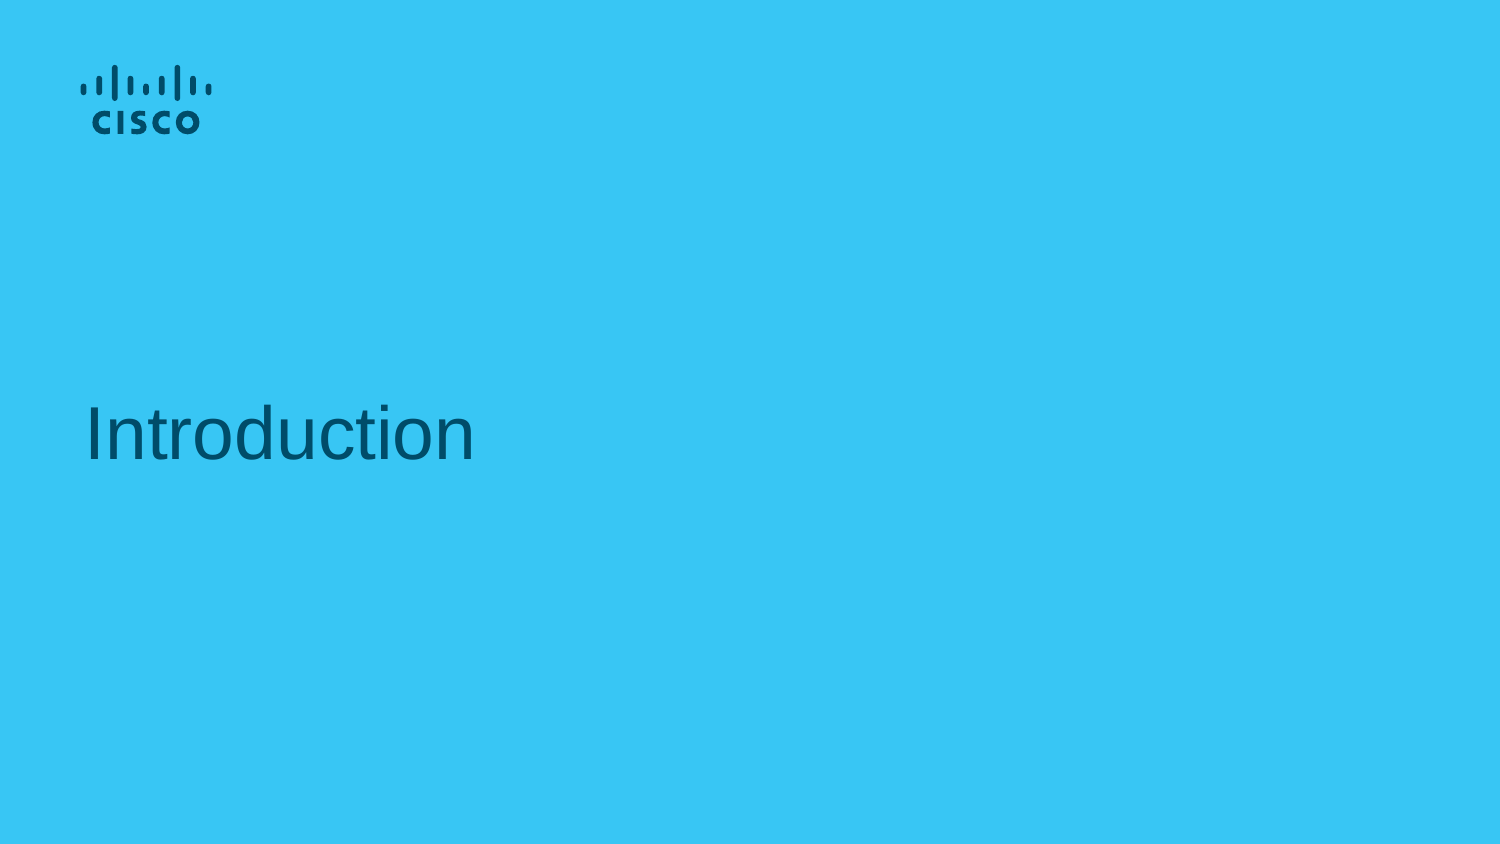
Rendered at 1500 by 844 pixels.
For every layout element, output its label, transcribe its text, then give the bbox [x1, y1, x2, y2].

title Introduction [69, 289, 1431, 484]
